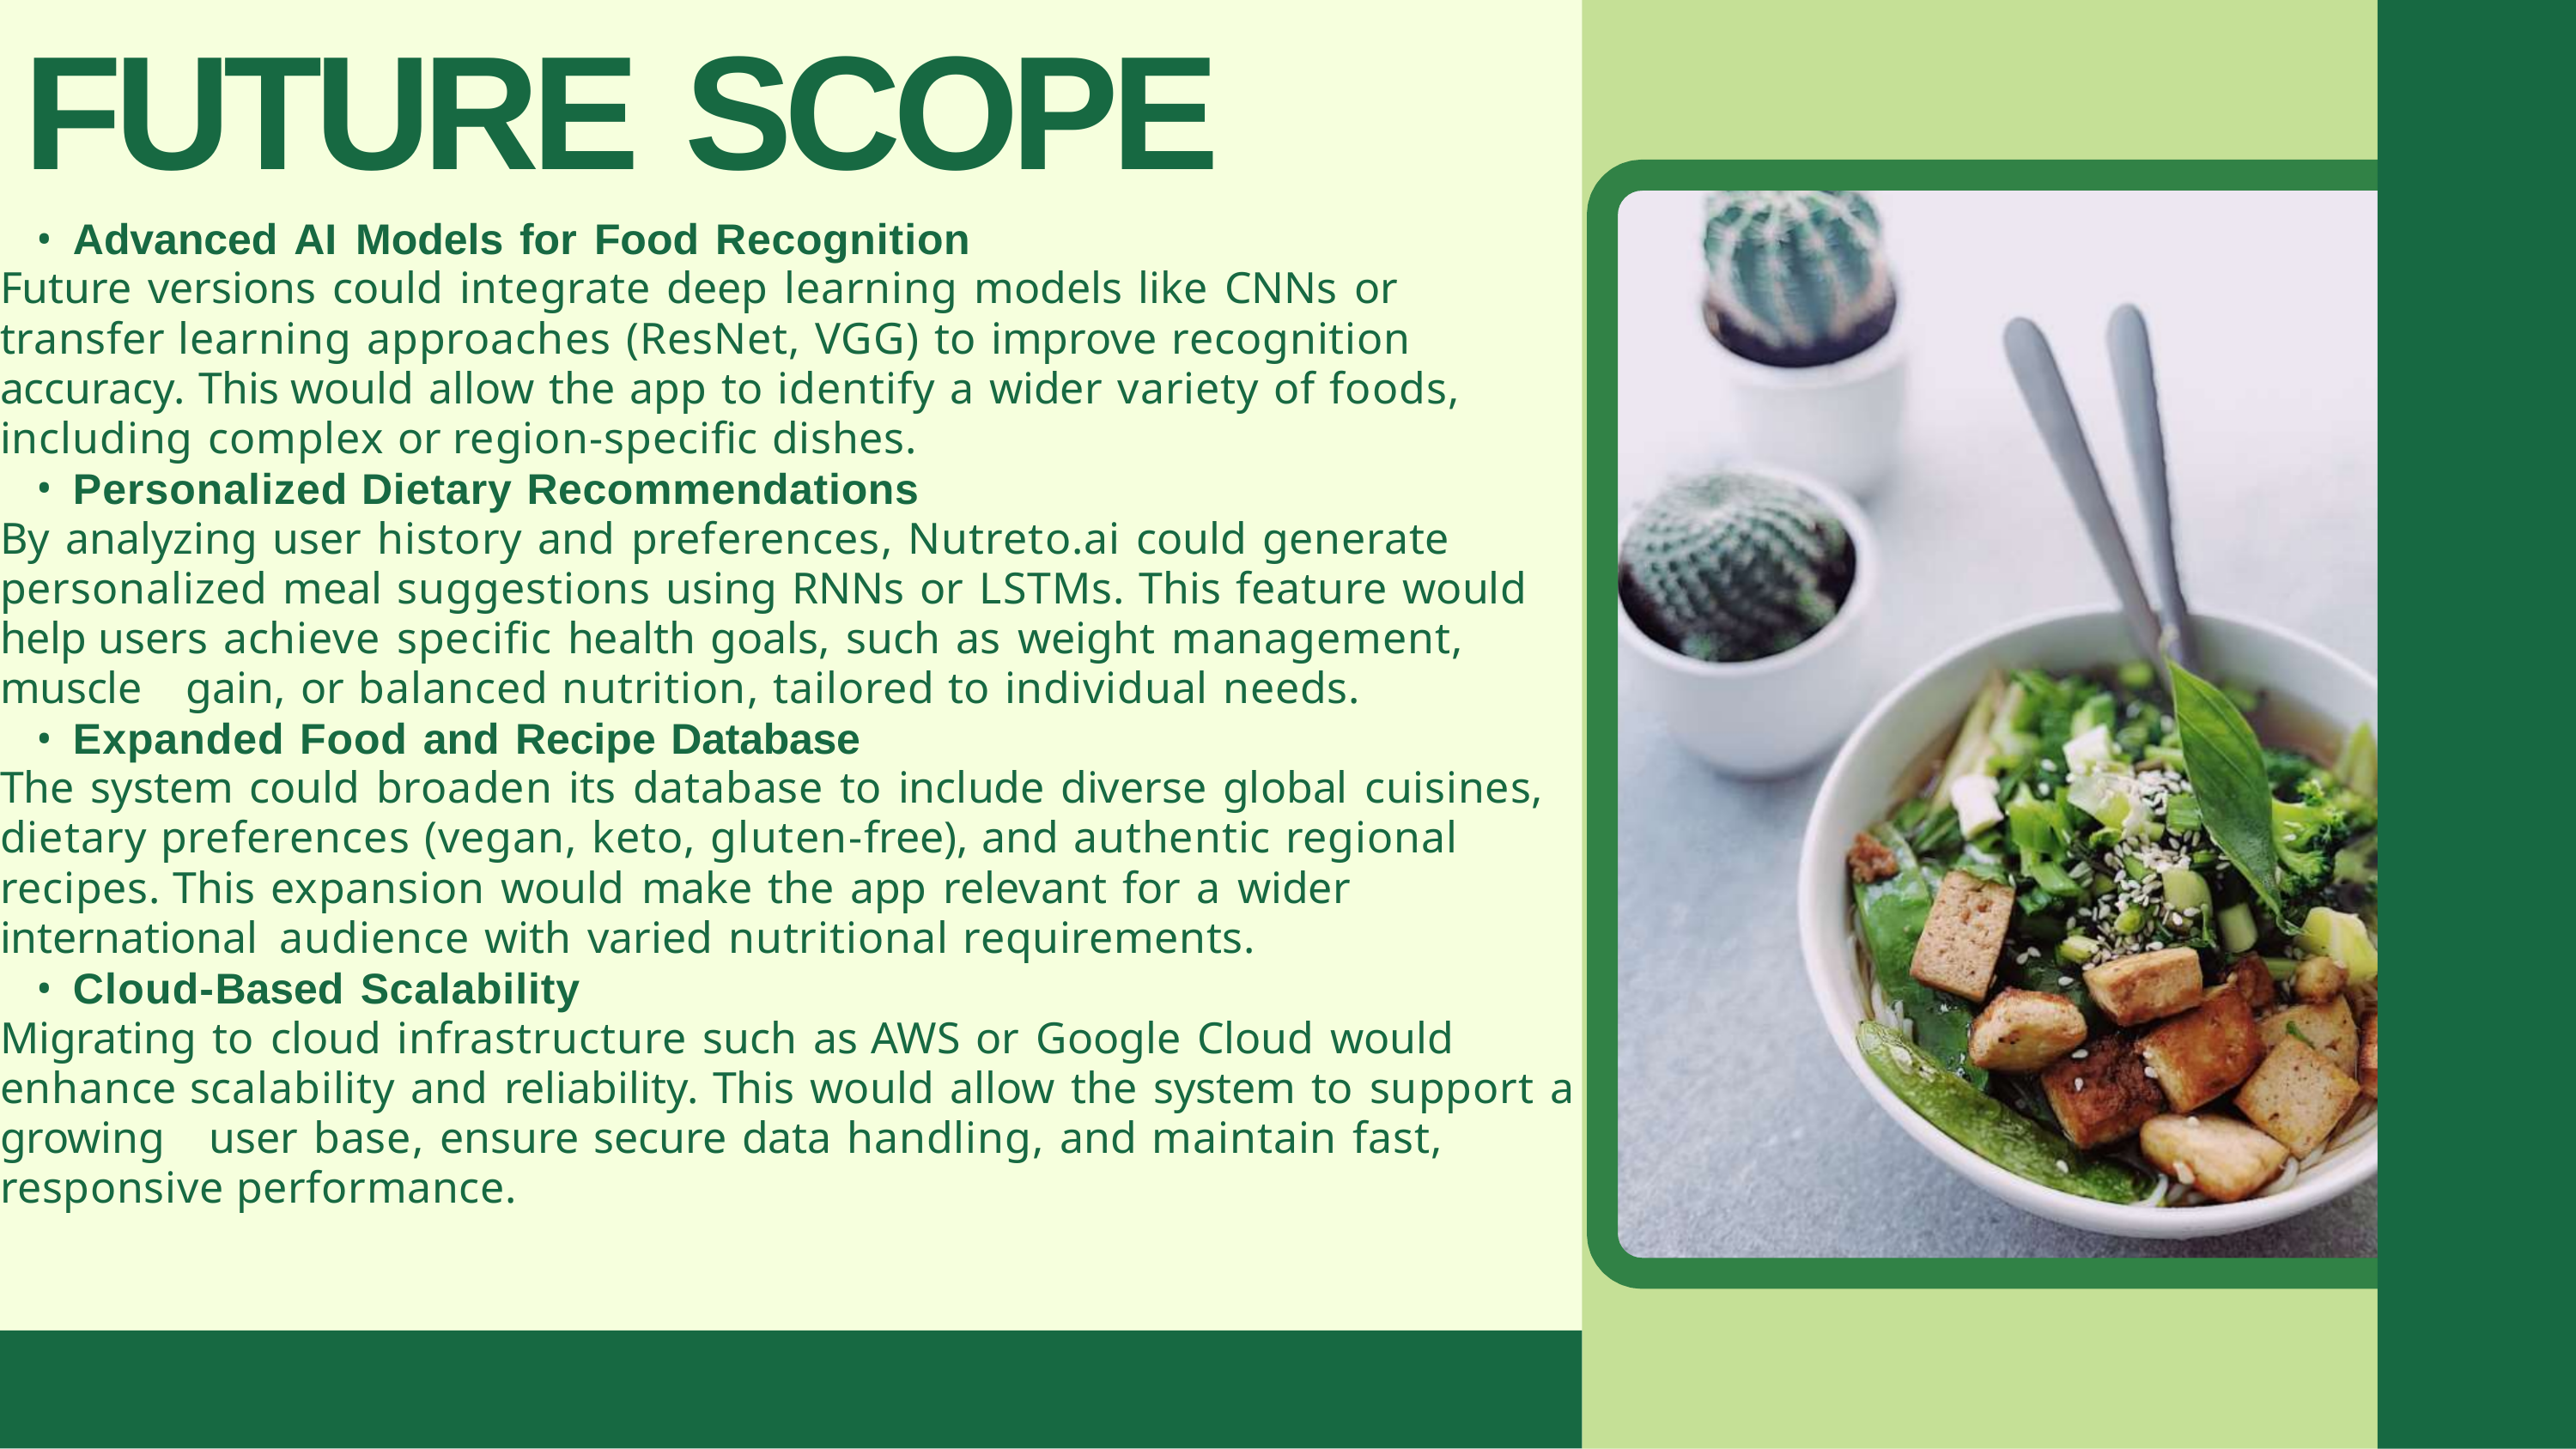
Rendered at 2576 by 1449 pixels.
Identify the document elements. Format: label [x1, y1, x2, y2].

text_box [0, 0, 2576, 1449]
